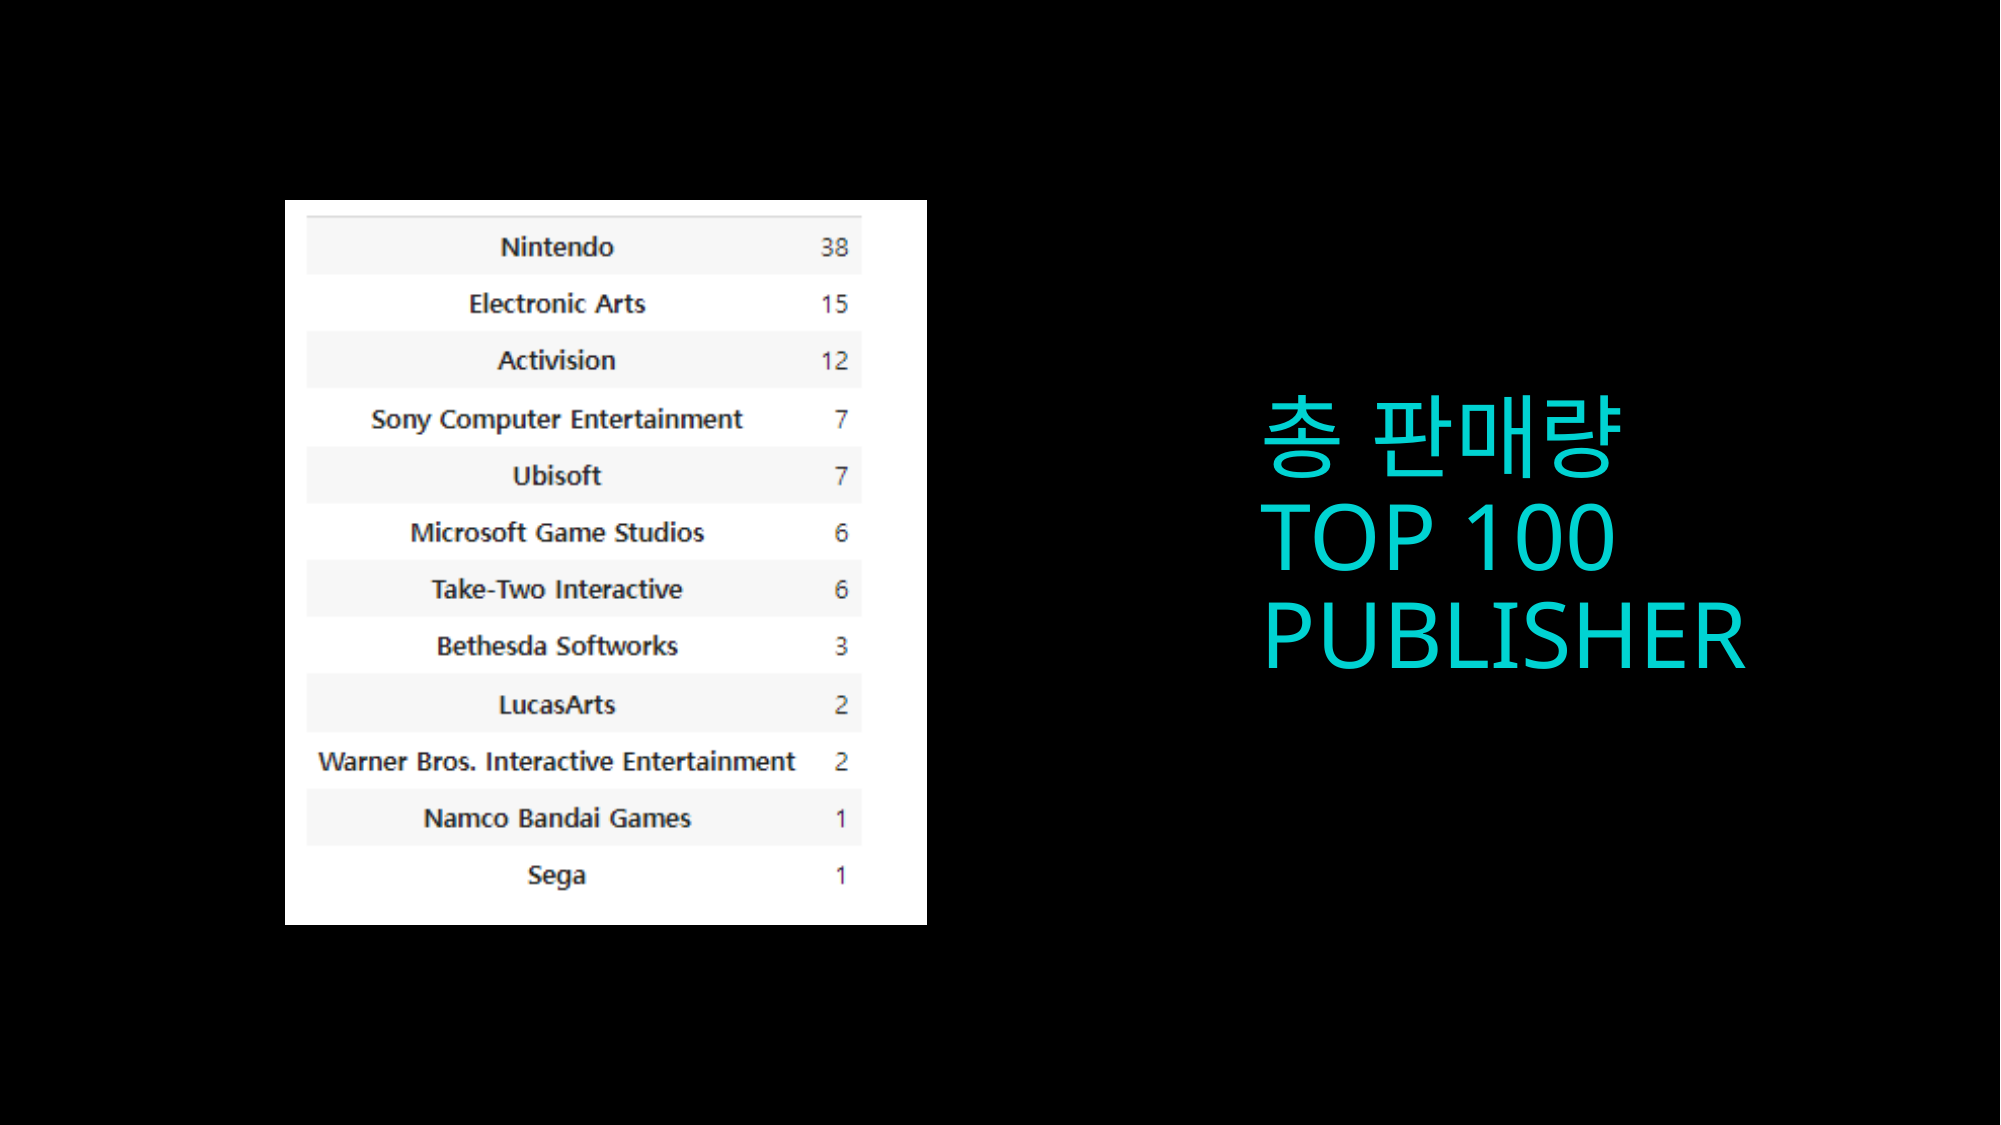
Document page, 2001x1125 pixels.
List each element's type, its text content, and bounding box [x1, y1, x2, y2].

picture [285, 200, 927, 925]
title 총 판매량 top 100 Publisher [1245, 282, 1857, 697]
